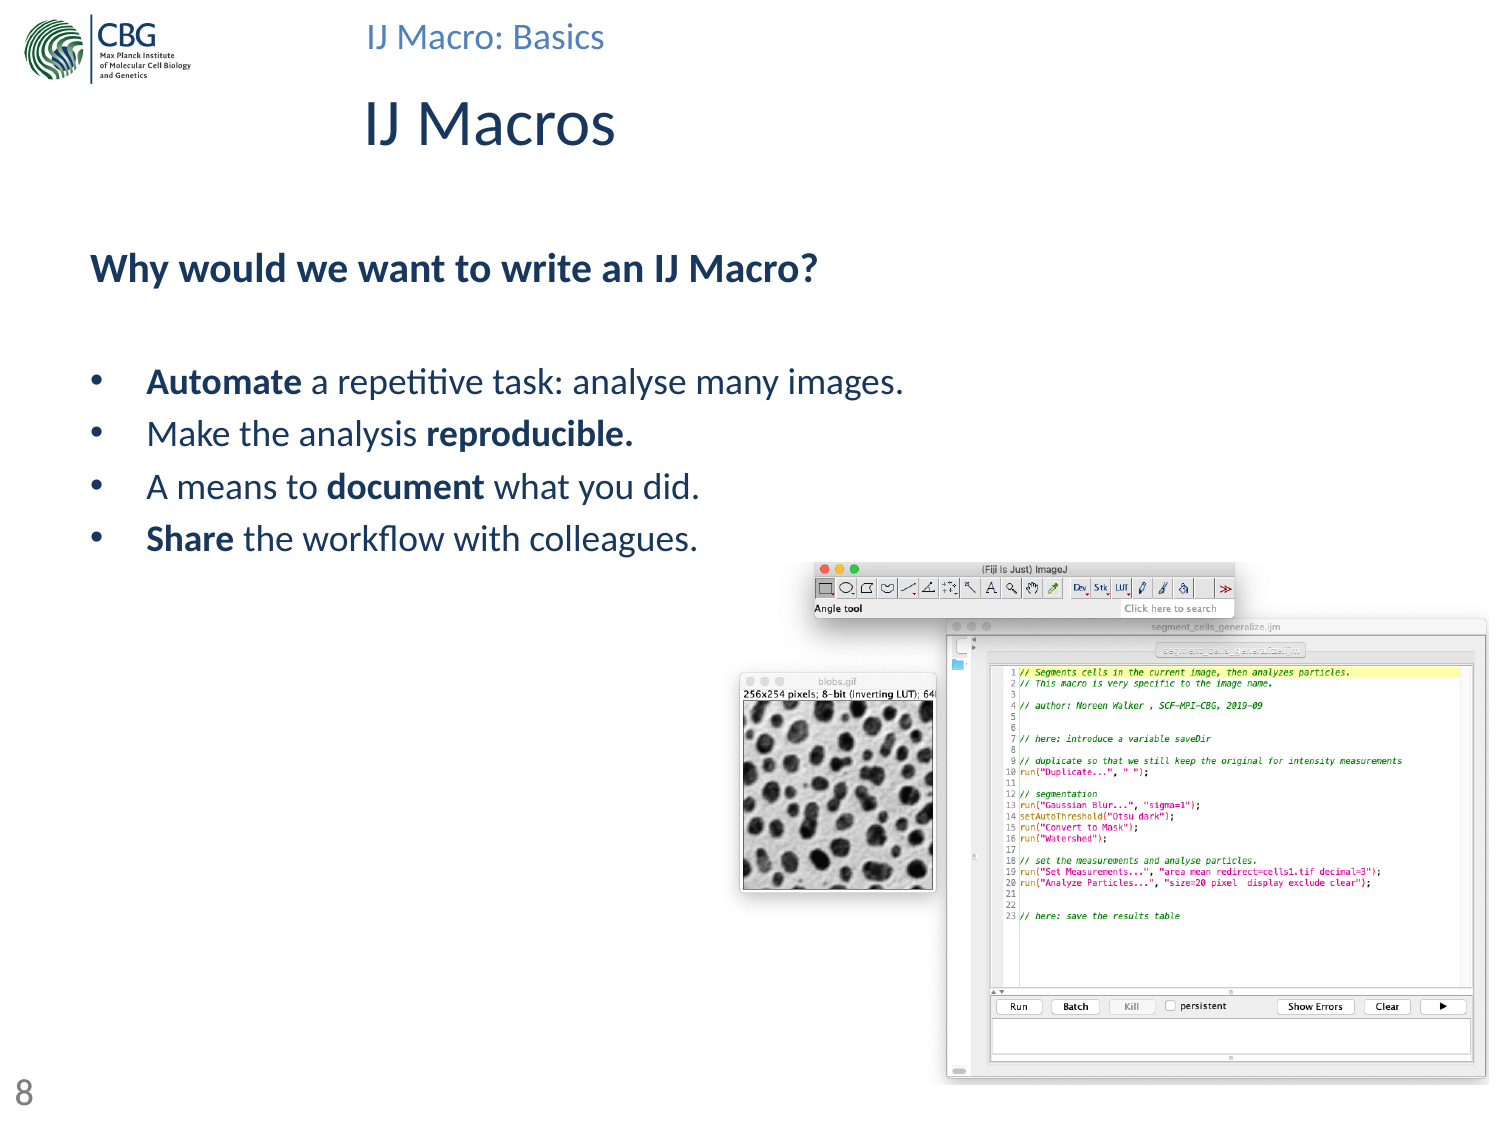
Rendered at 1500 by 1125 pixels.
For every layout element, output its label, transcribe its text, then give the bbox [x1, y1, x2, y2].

list Why would we want to write an IJ Macro? Automate a repetitive task: analyse many images. Make the analysis reproducible. A means to document what you did. Share the workflow with colleagues. [75, 233, 1425, 1005]
title IJ Macros [348, 65, 1425, 173]
picture [721, 562, 1489, 1085]
picture [24, 14, 191, 84]
